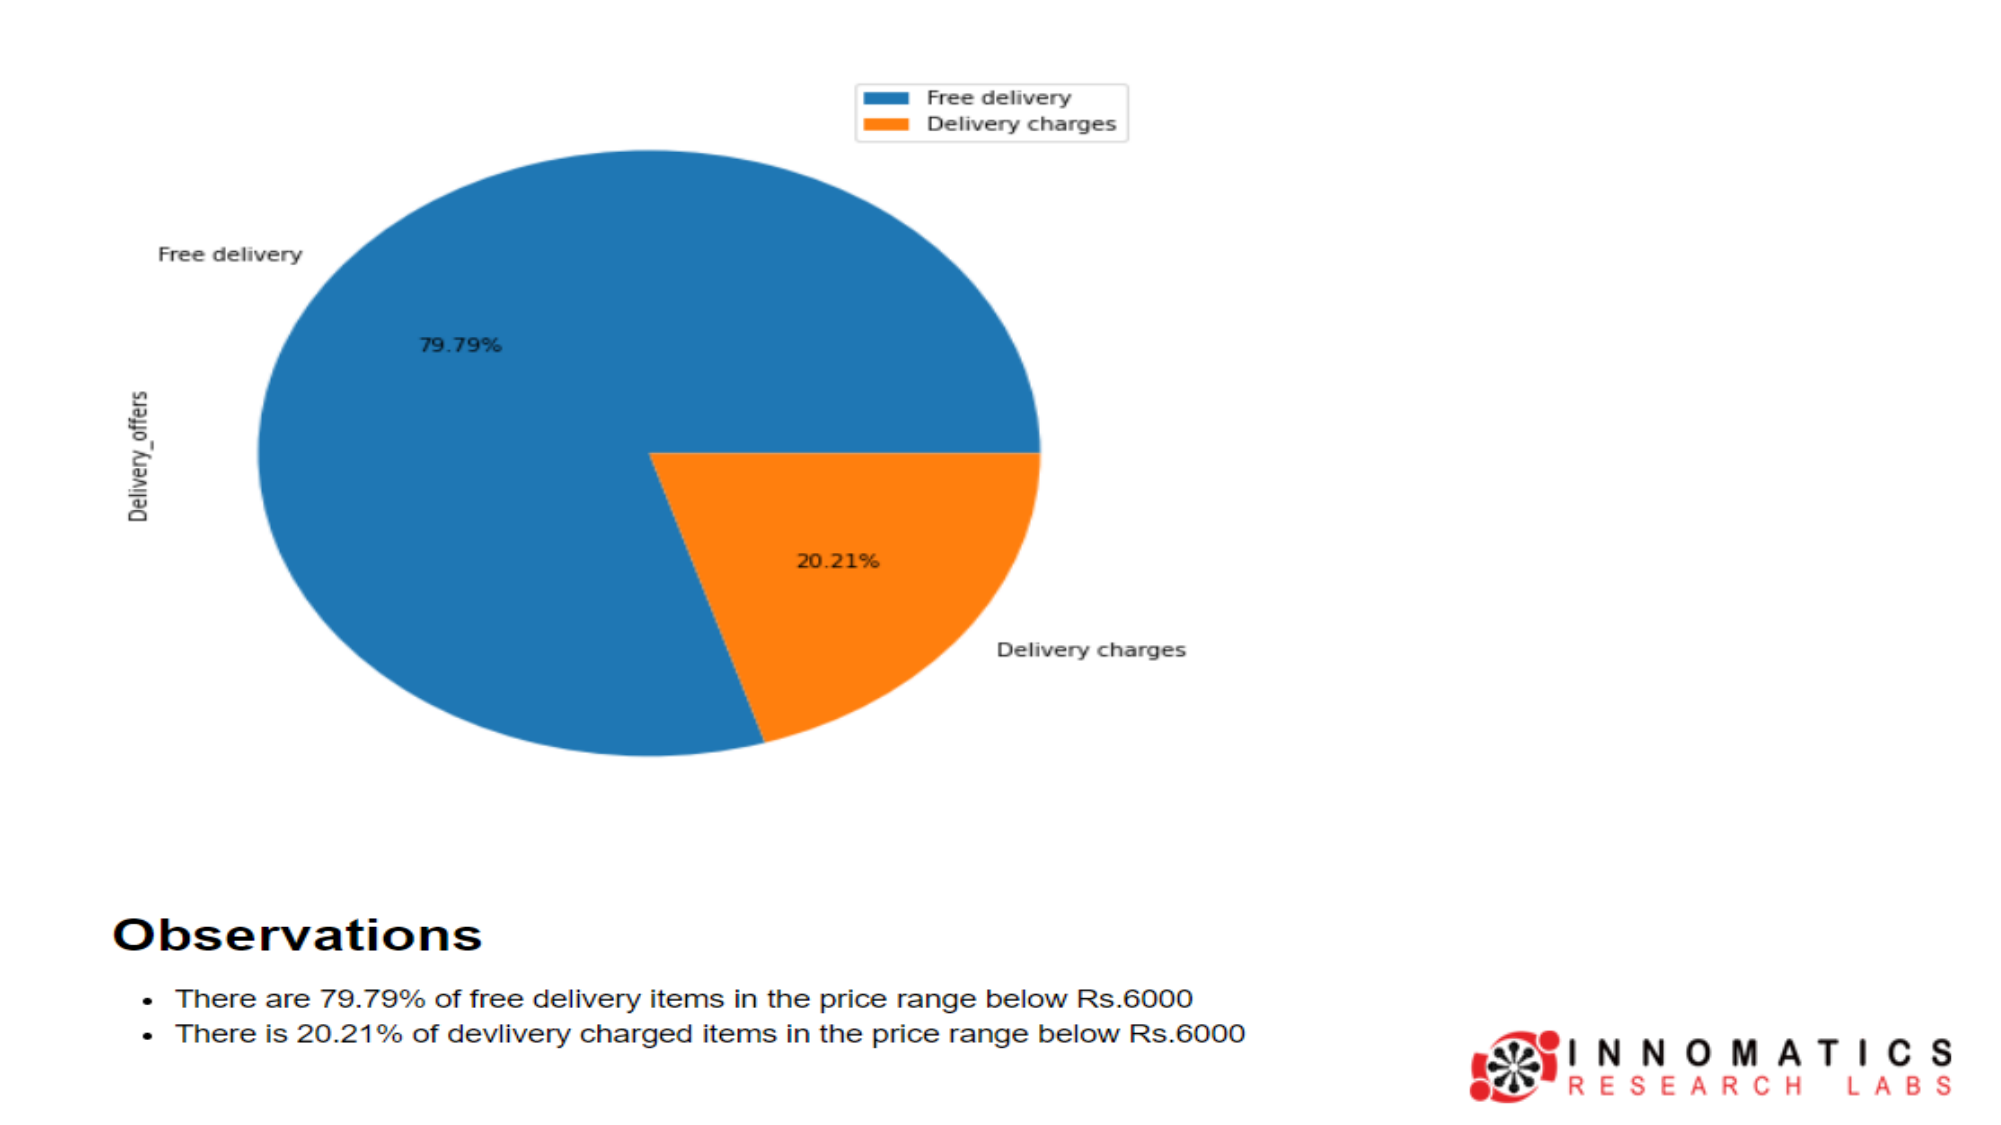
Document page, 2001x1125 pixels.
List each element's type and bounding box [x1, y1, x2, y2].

picture [102, 60, 1975, 1125]
